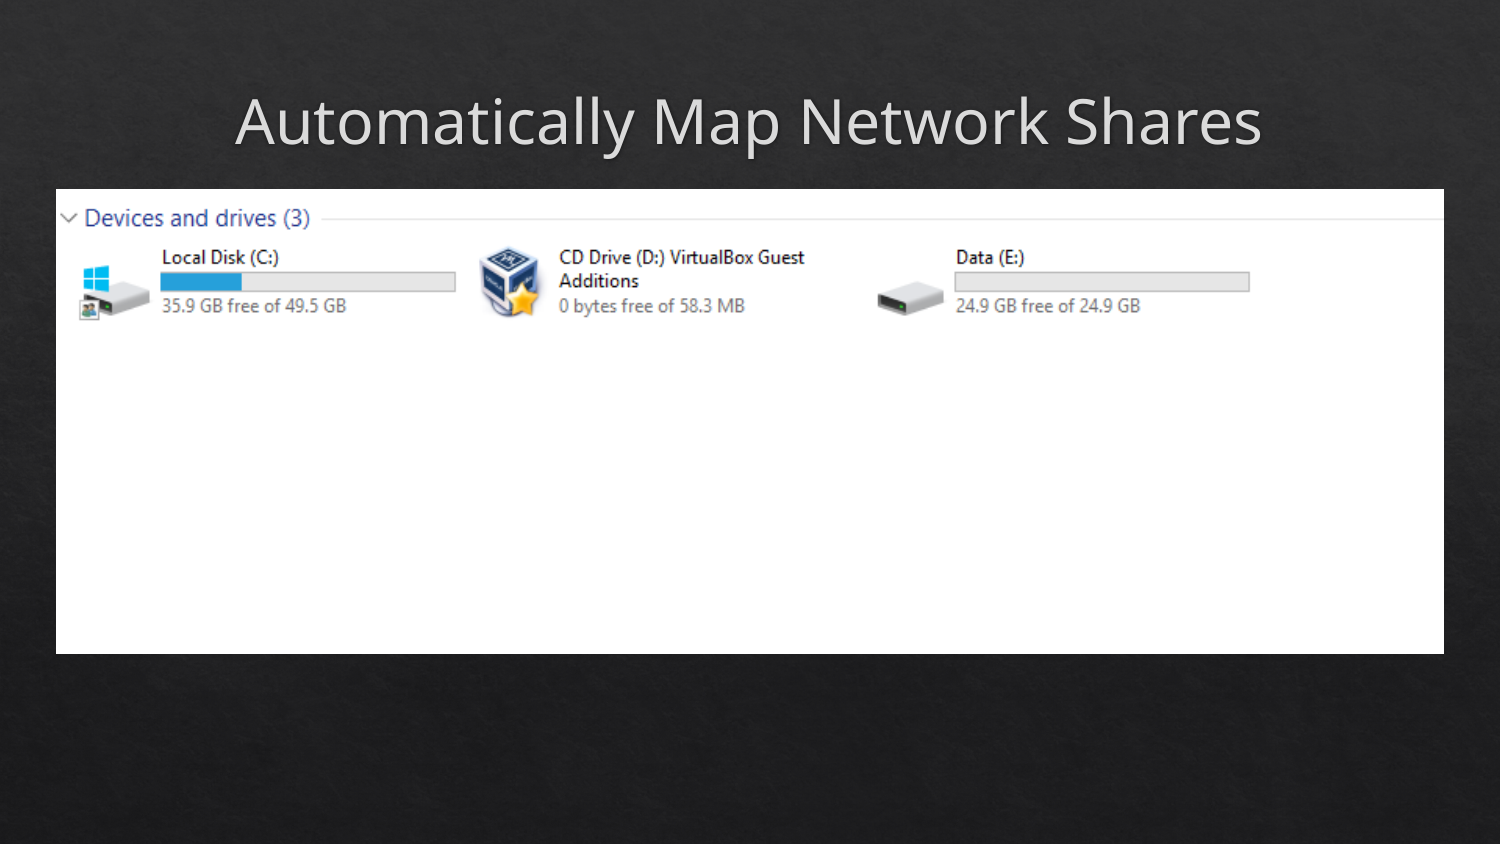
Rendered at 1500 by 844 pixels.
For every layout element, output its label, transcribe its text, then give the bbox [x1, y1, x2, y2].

picture [56, 189, 1444, 655]
title Automatically Map Network Shares [118, 72, 1382, 167]
